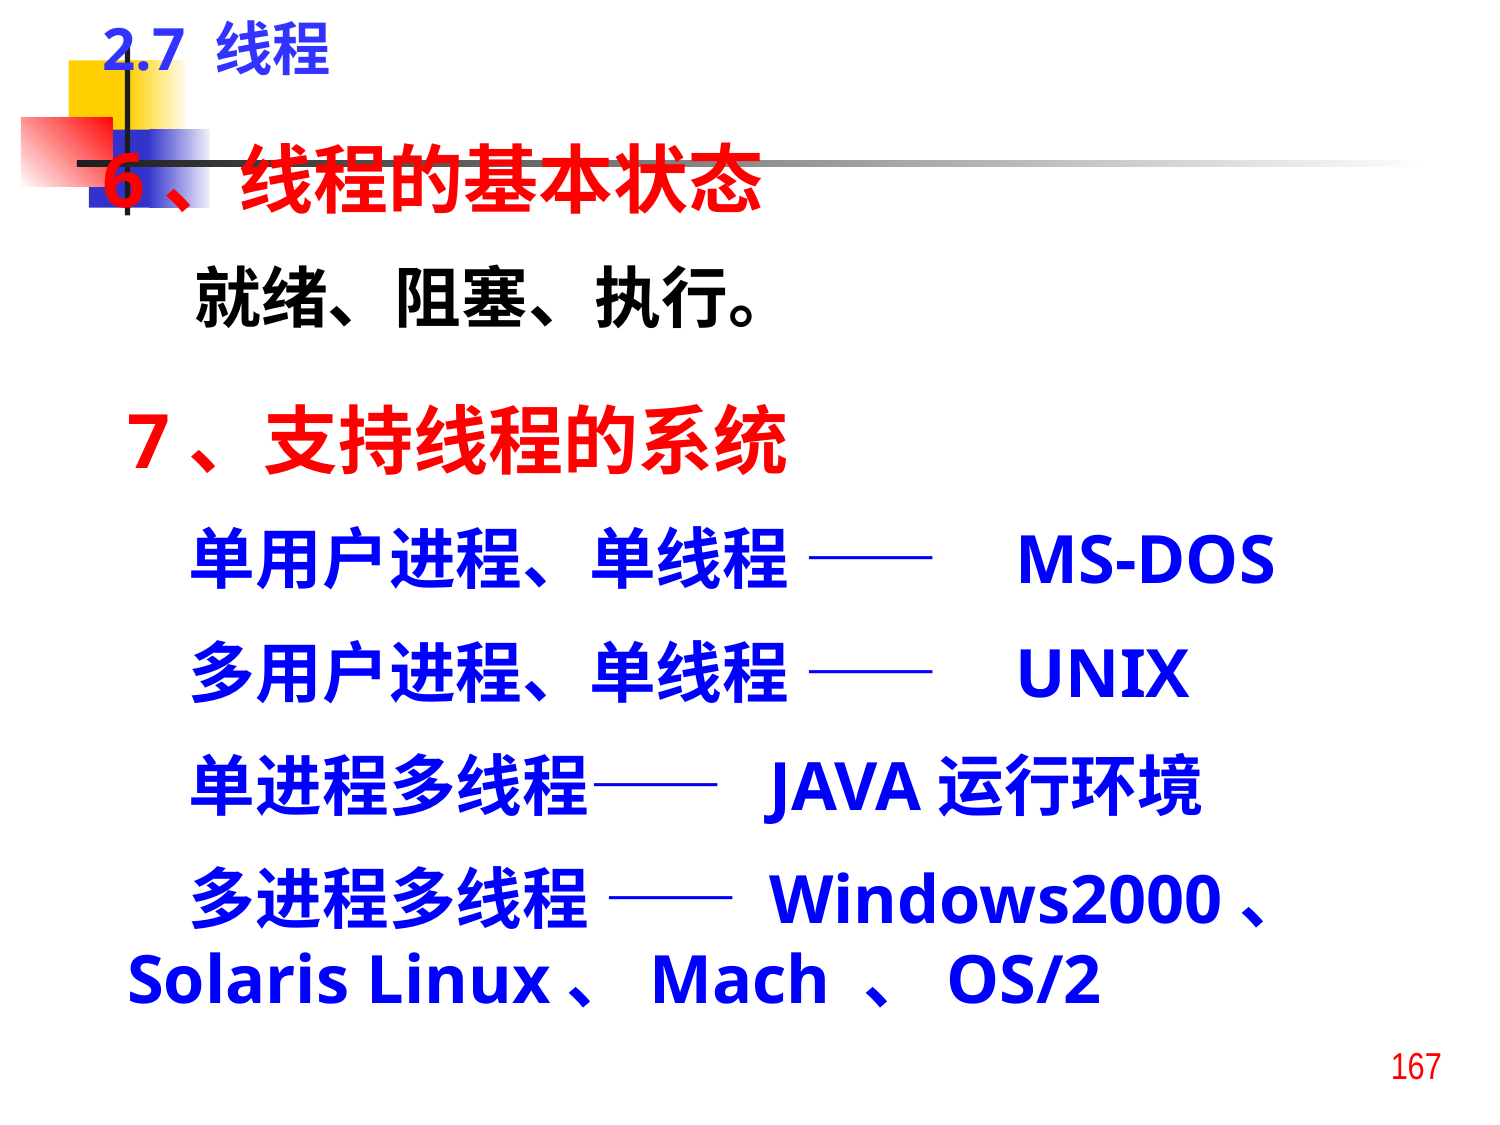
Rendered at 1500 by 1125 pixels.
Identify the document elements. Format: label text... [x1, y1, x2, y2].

text_box 6、线程的基本状态 就绪、阻塞、执行。 [87, 124, 1488, 343]
text_box 7、支持线程的系统 单用户进程、单线程 —— MS-DOS 多用户进程、单线程 —— UNIX 单进程多线程—— JAVA运行环境 多进程多线程 —— Windows2000、 Solaris Linux、Mach 、OS/2 [112, 386, 1450, 1025]
text_box 2.7 线程 [87, 4, 939, 90]
text_box 167 [1376, 1034, 1471, 1094]
